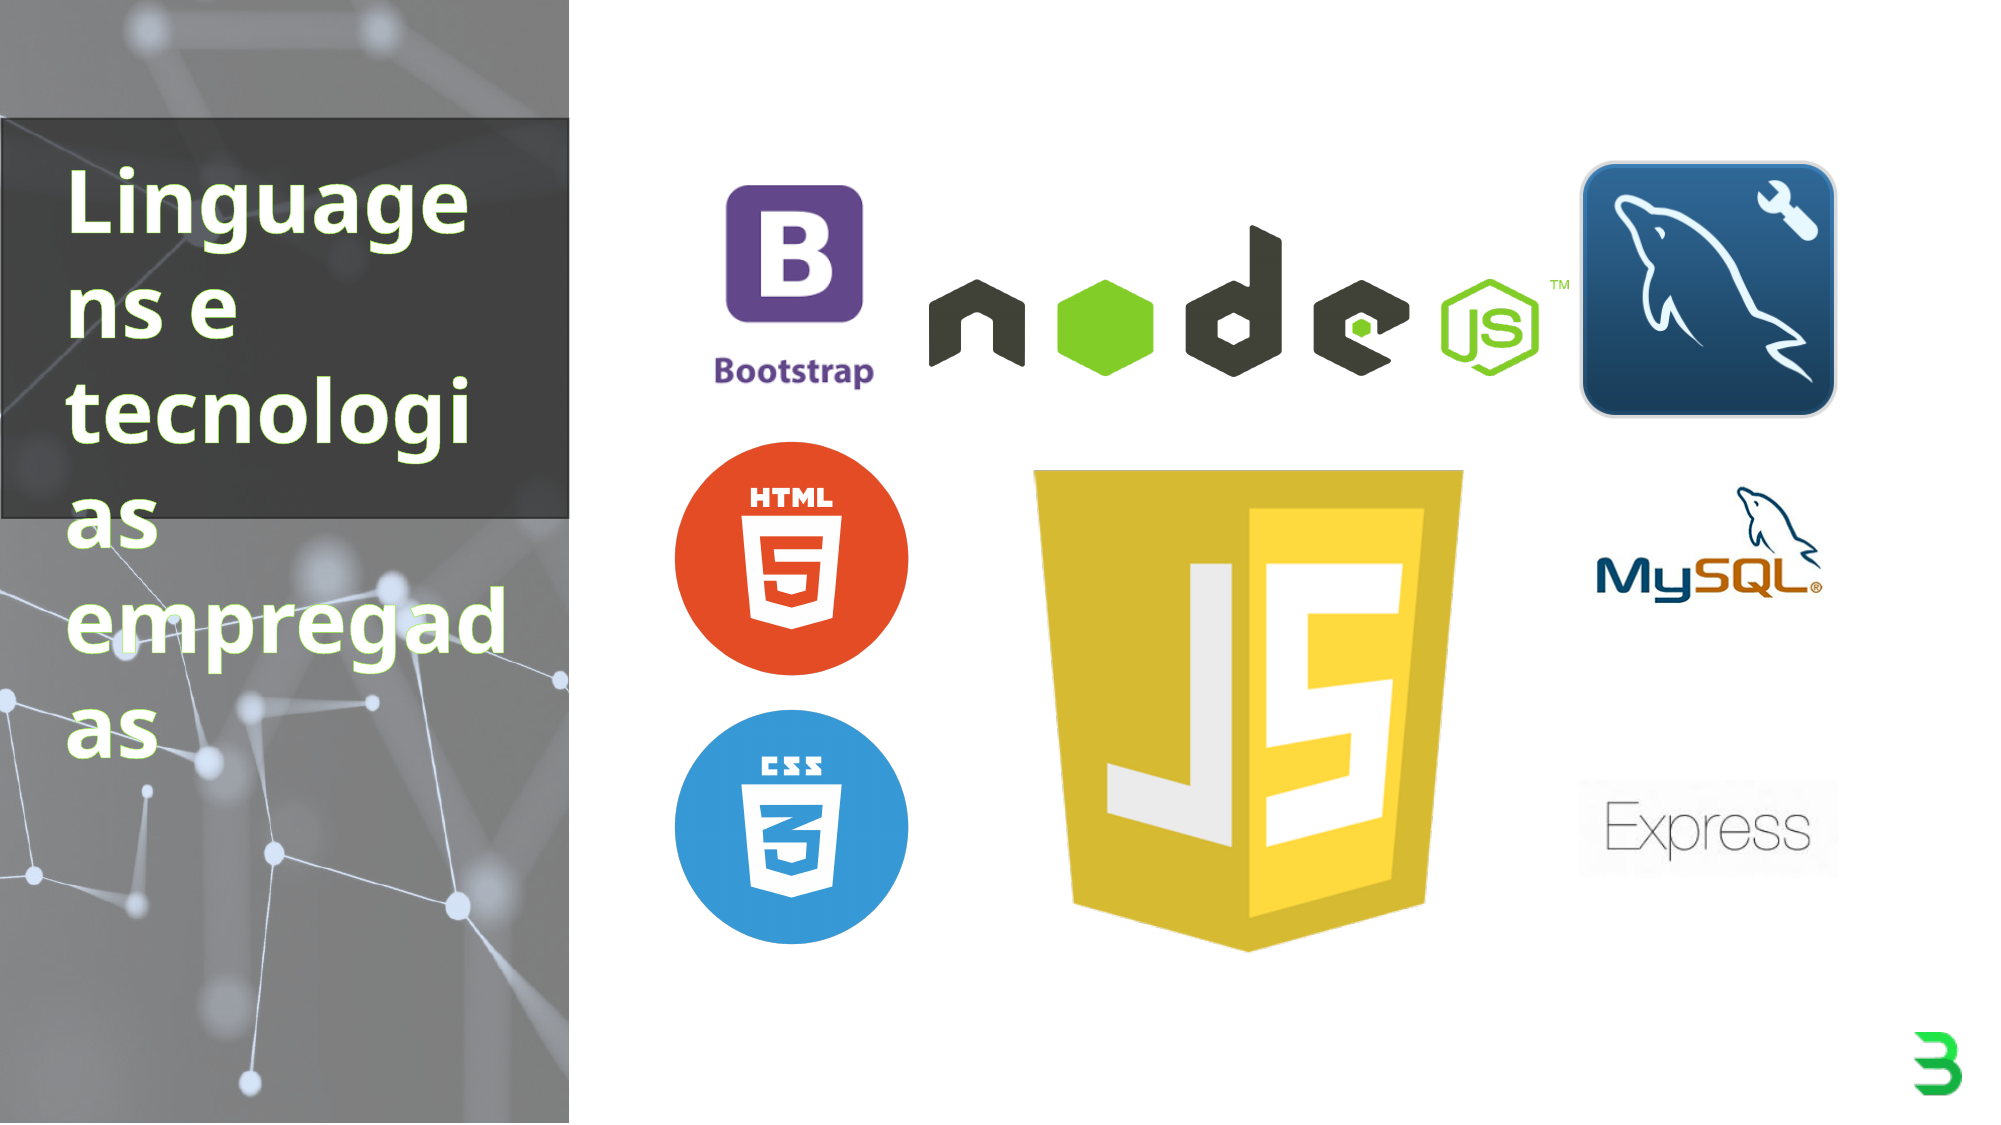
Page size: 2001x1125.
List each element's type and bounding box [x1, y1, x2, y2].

text_box [662, 160, 1838, 957]
picture [1914, 1032, 1962, 1097]
picture [0, 0, 569, 1123]
